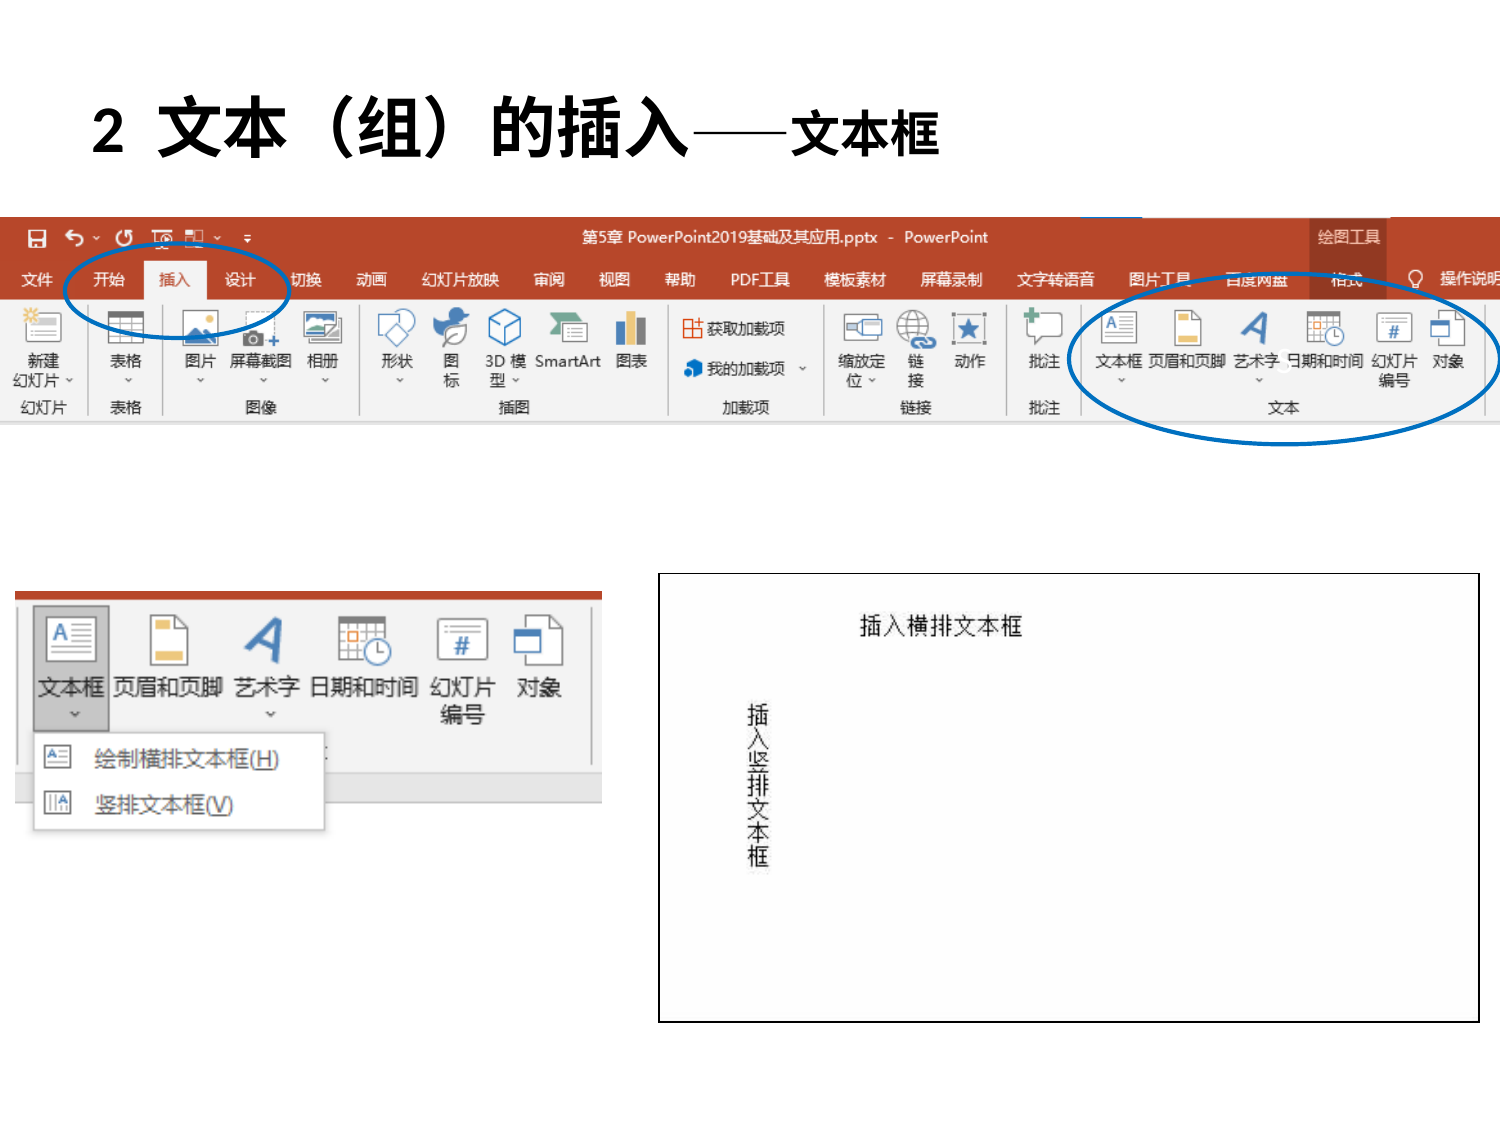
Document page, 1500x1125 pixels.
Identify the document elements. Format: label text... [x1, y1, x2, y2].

picture [659, 574, 1479, 1022]
text_box S [1168, 433, 1401, 447]
picture [14, 591, 603, 847]
text_box 2 文本（组）的插入——文本框 [76, 78, 1247, 173]
picture [0, 217, 1500, 425]
